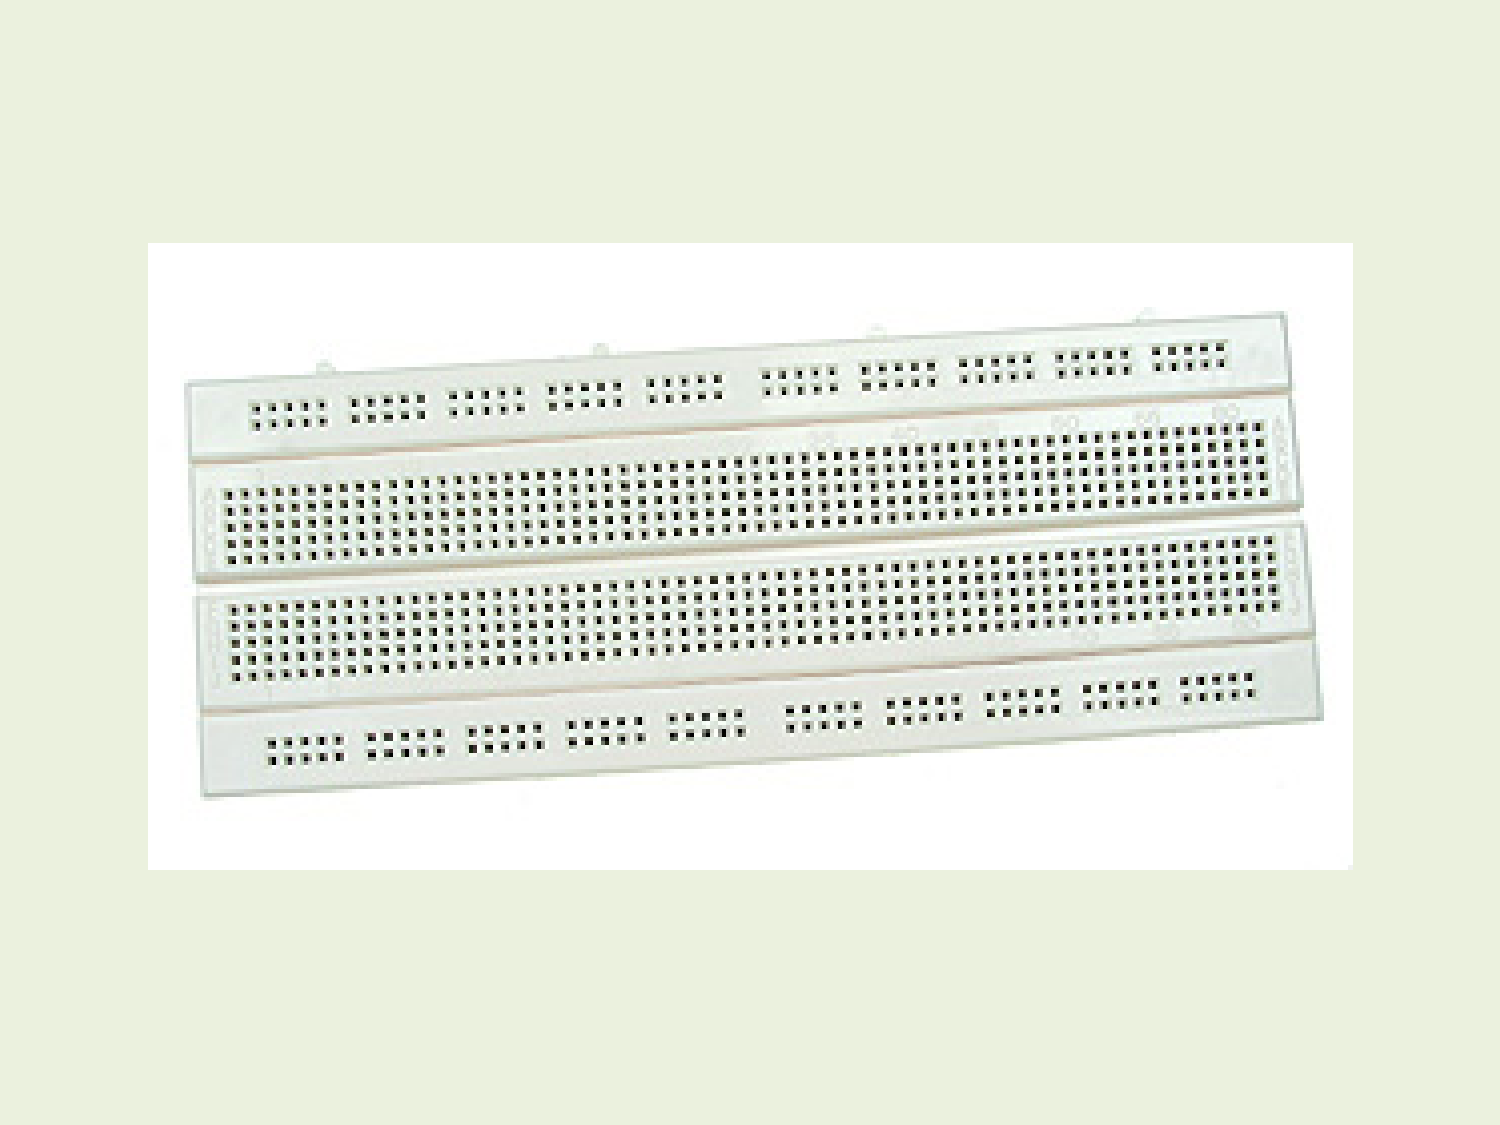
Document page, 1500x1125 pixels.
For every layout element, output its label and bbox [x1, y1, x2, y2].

list [148, 243, 1353, 870]
